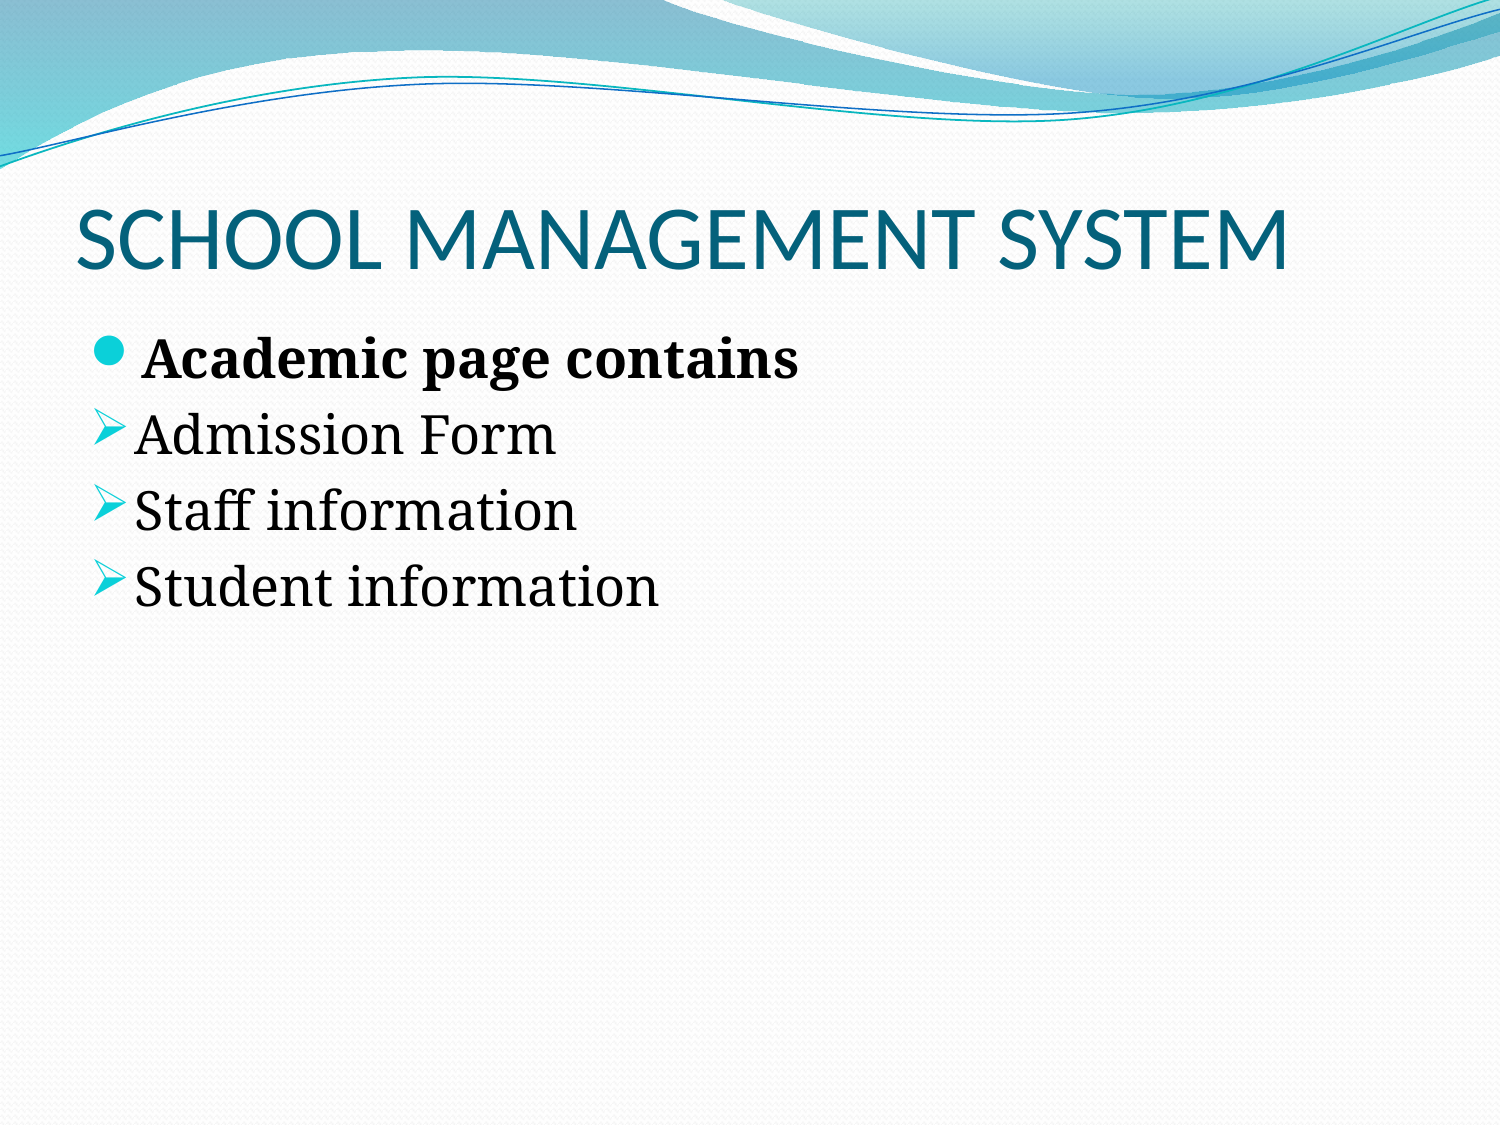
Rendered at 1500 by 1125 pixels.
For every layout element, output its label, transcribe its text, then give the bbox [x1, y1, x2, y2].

list Academic page contains Admission Form Staff information Student information [75, 317, 1425, 1038]
text_box SCHOOL MANAGEMENT SYSTEM [74, 99, 1425, 288]
